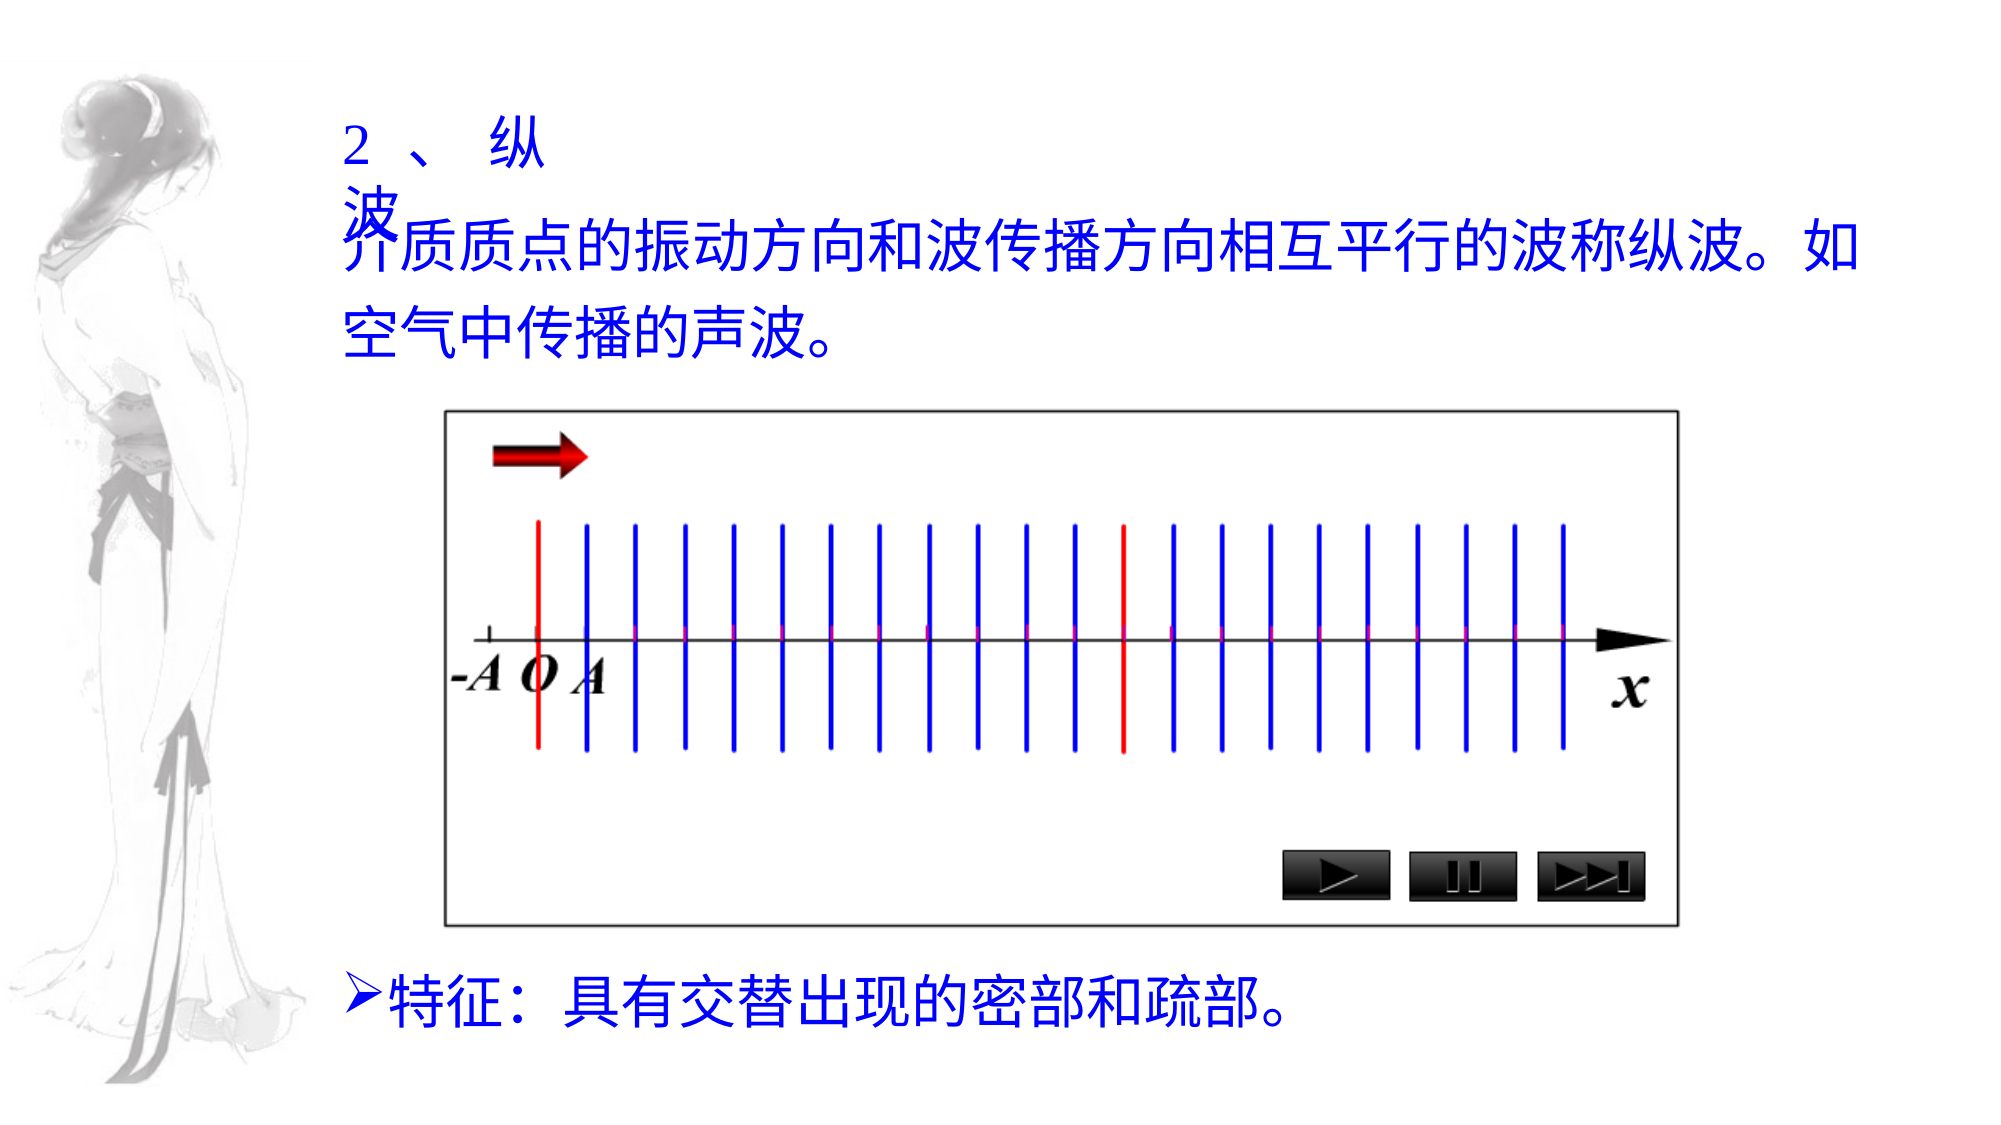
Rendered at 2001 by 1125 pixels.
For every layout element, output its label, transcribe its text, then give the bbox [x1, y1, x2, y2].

text_box 介质质点的振动方向和波传播方向相互平行的波称纵波。如空气中传播的声波。 [326, 184, 1877, 374]
text_box 2、纵波 [327, 98, 562, 184]
text_box 特征：具有交替出现的密部和疏部。 [326, 957, 1592, 1043]
picture [0, 58, 313, 1087]
picture [430, 392, 1699, 941]
